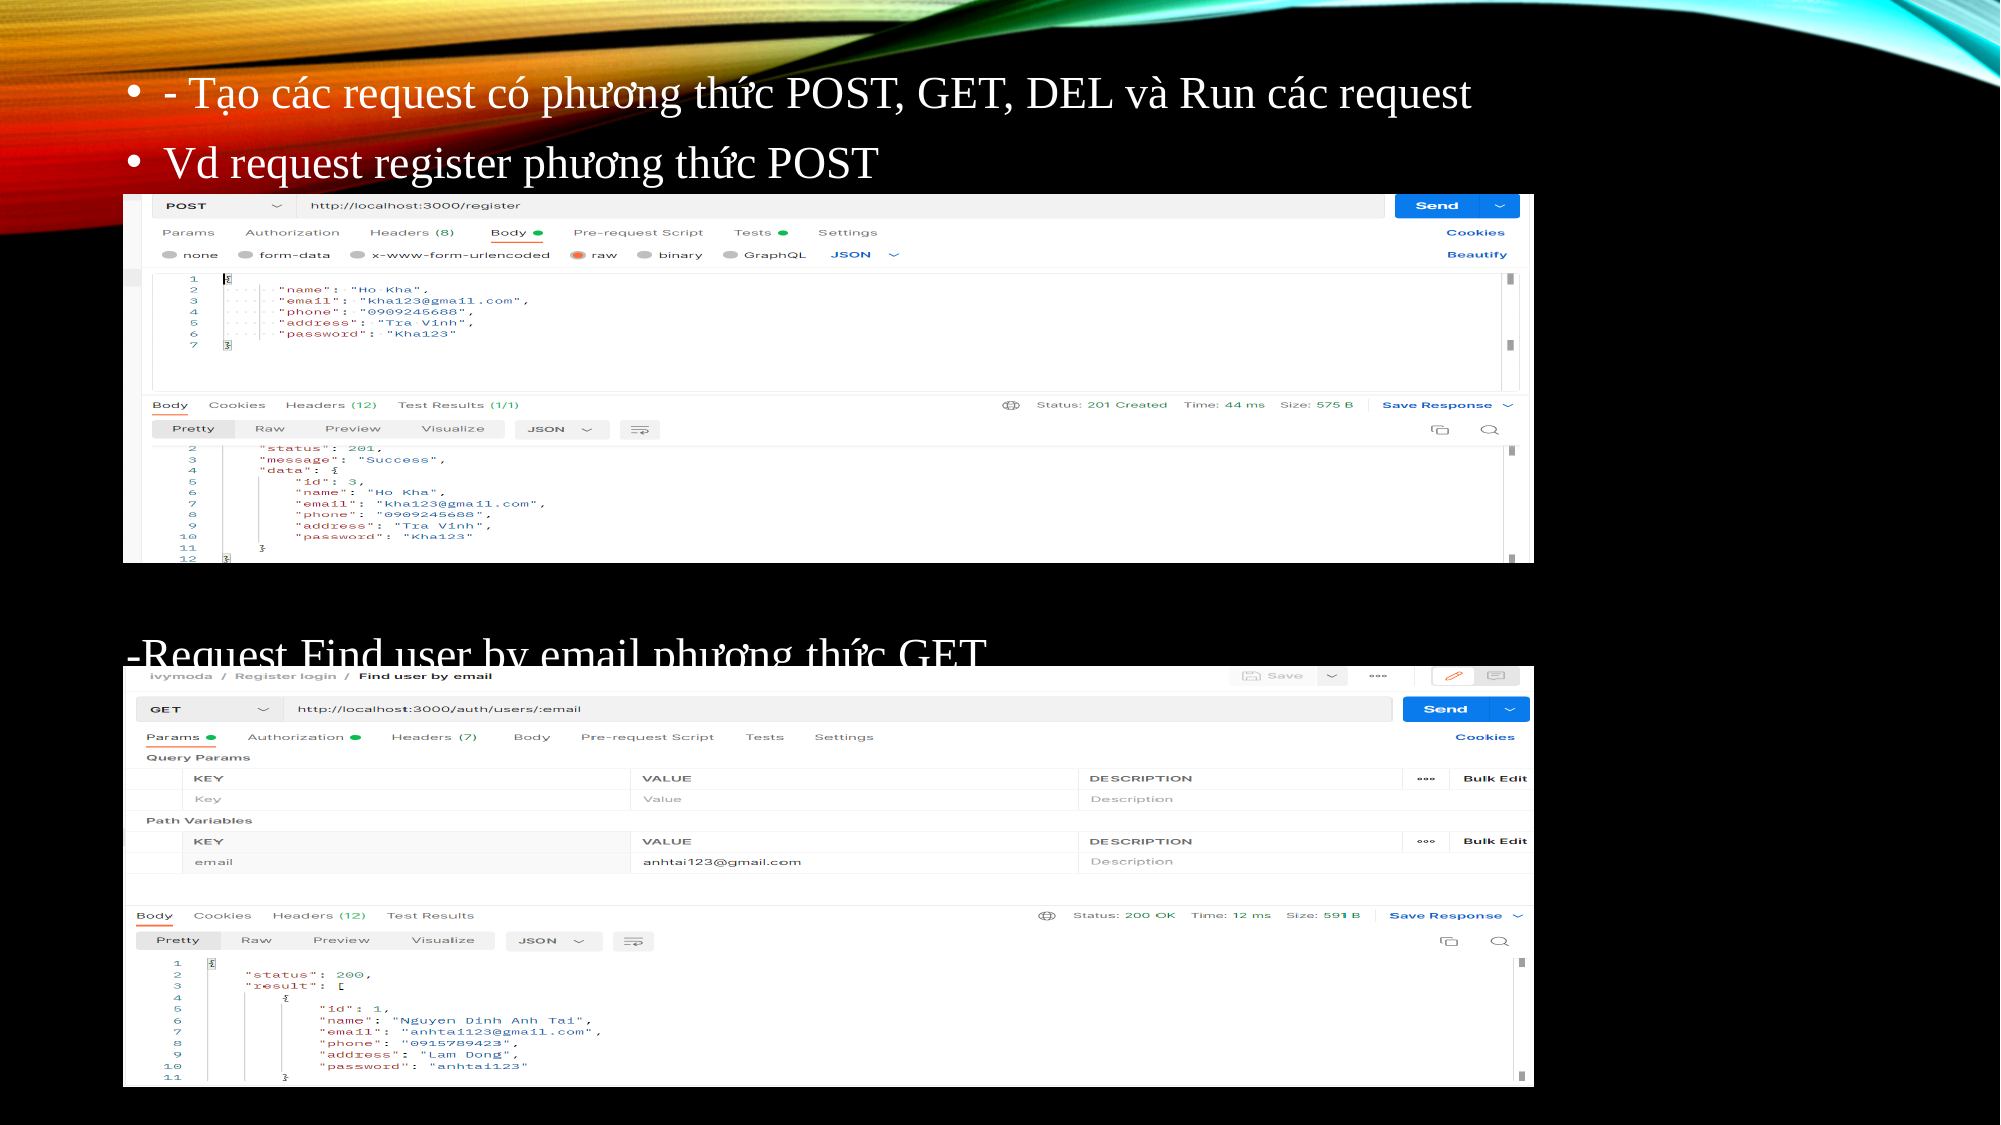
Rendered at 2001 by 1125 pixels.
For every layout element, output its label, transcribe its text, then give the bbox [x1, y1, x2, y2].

picture [0, 0, 2000, 563]
list - Tạo các request có phương thức POST, GET, DEL và Run các request Vd request register phương thức POST -Request Find user by email phương thức GET G [111, 61, 1522, 1055]
picture [123, 666, 1535, 1087]
